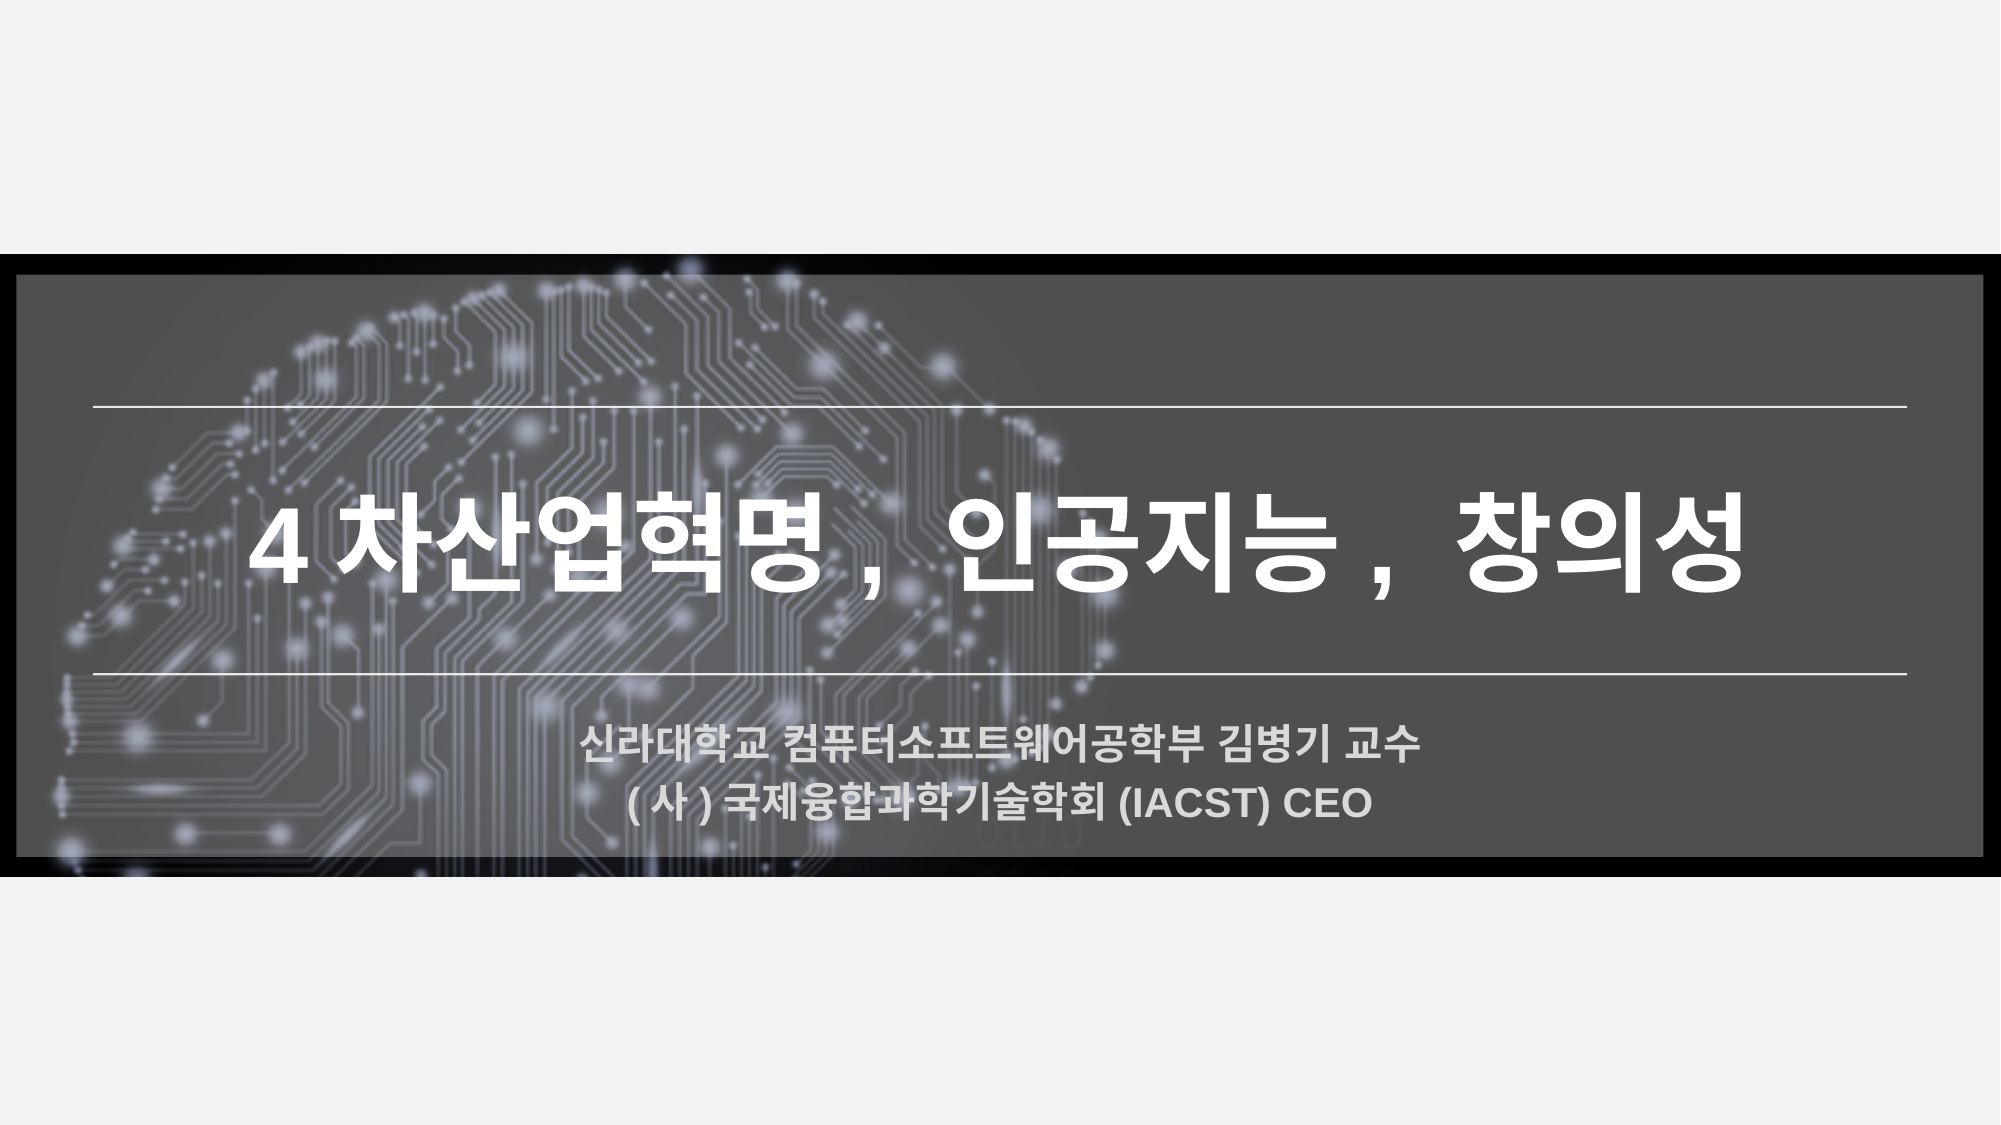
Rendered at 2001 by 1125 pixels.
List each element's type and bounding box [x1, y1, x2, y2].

text_box [0, 254, 2000, 878]
